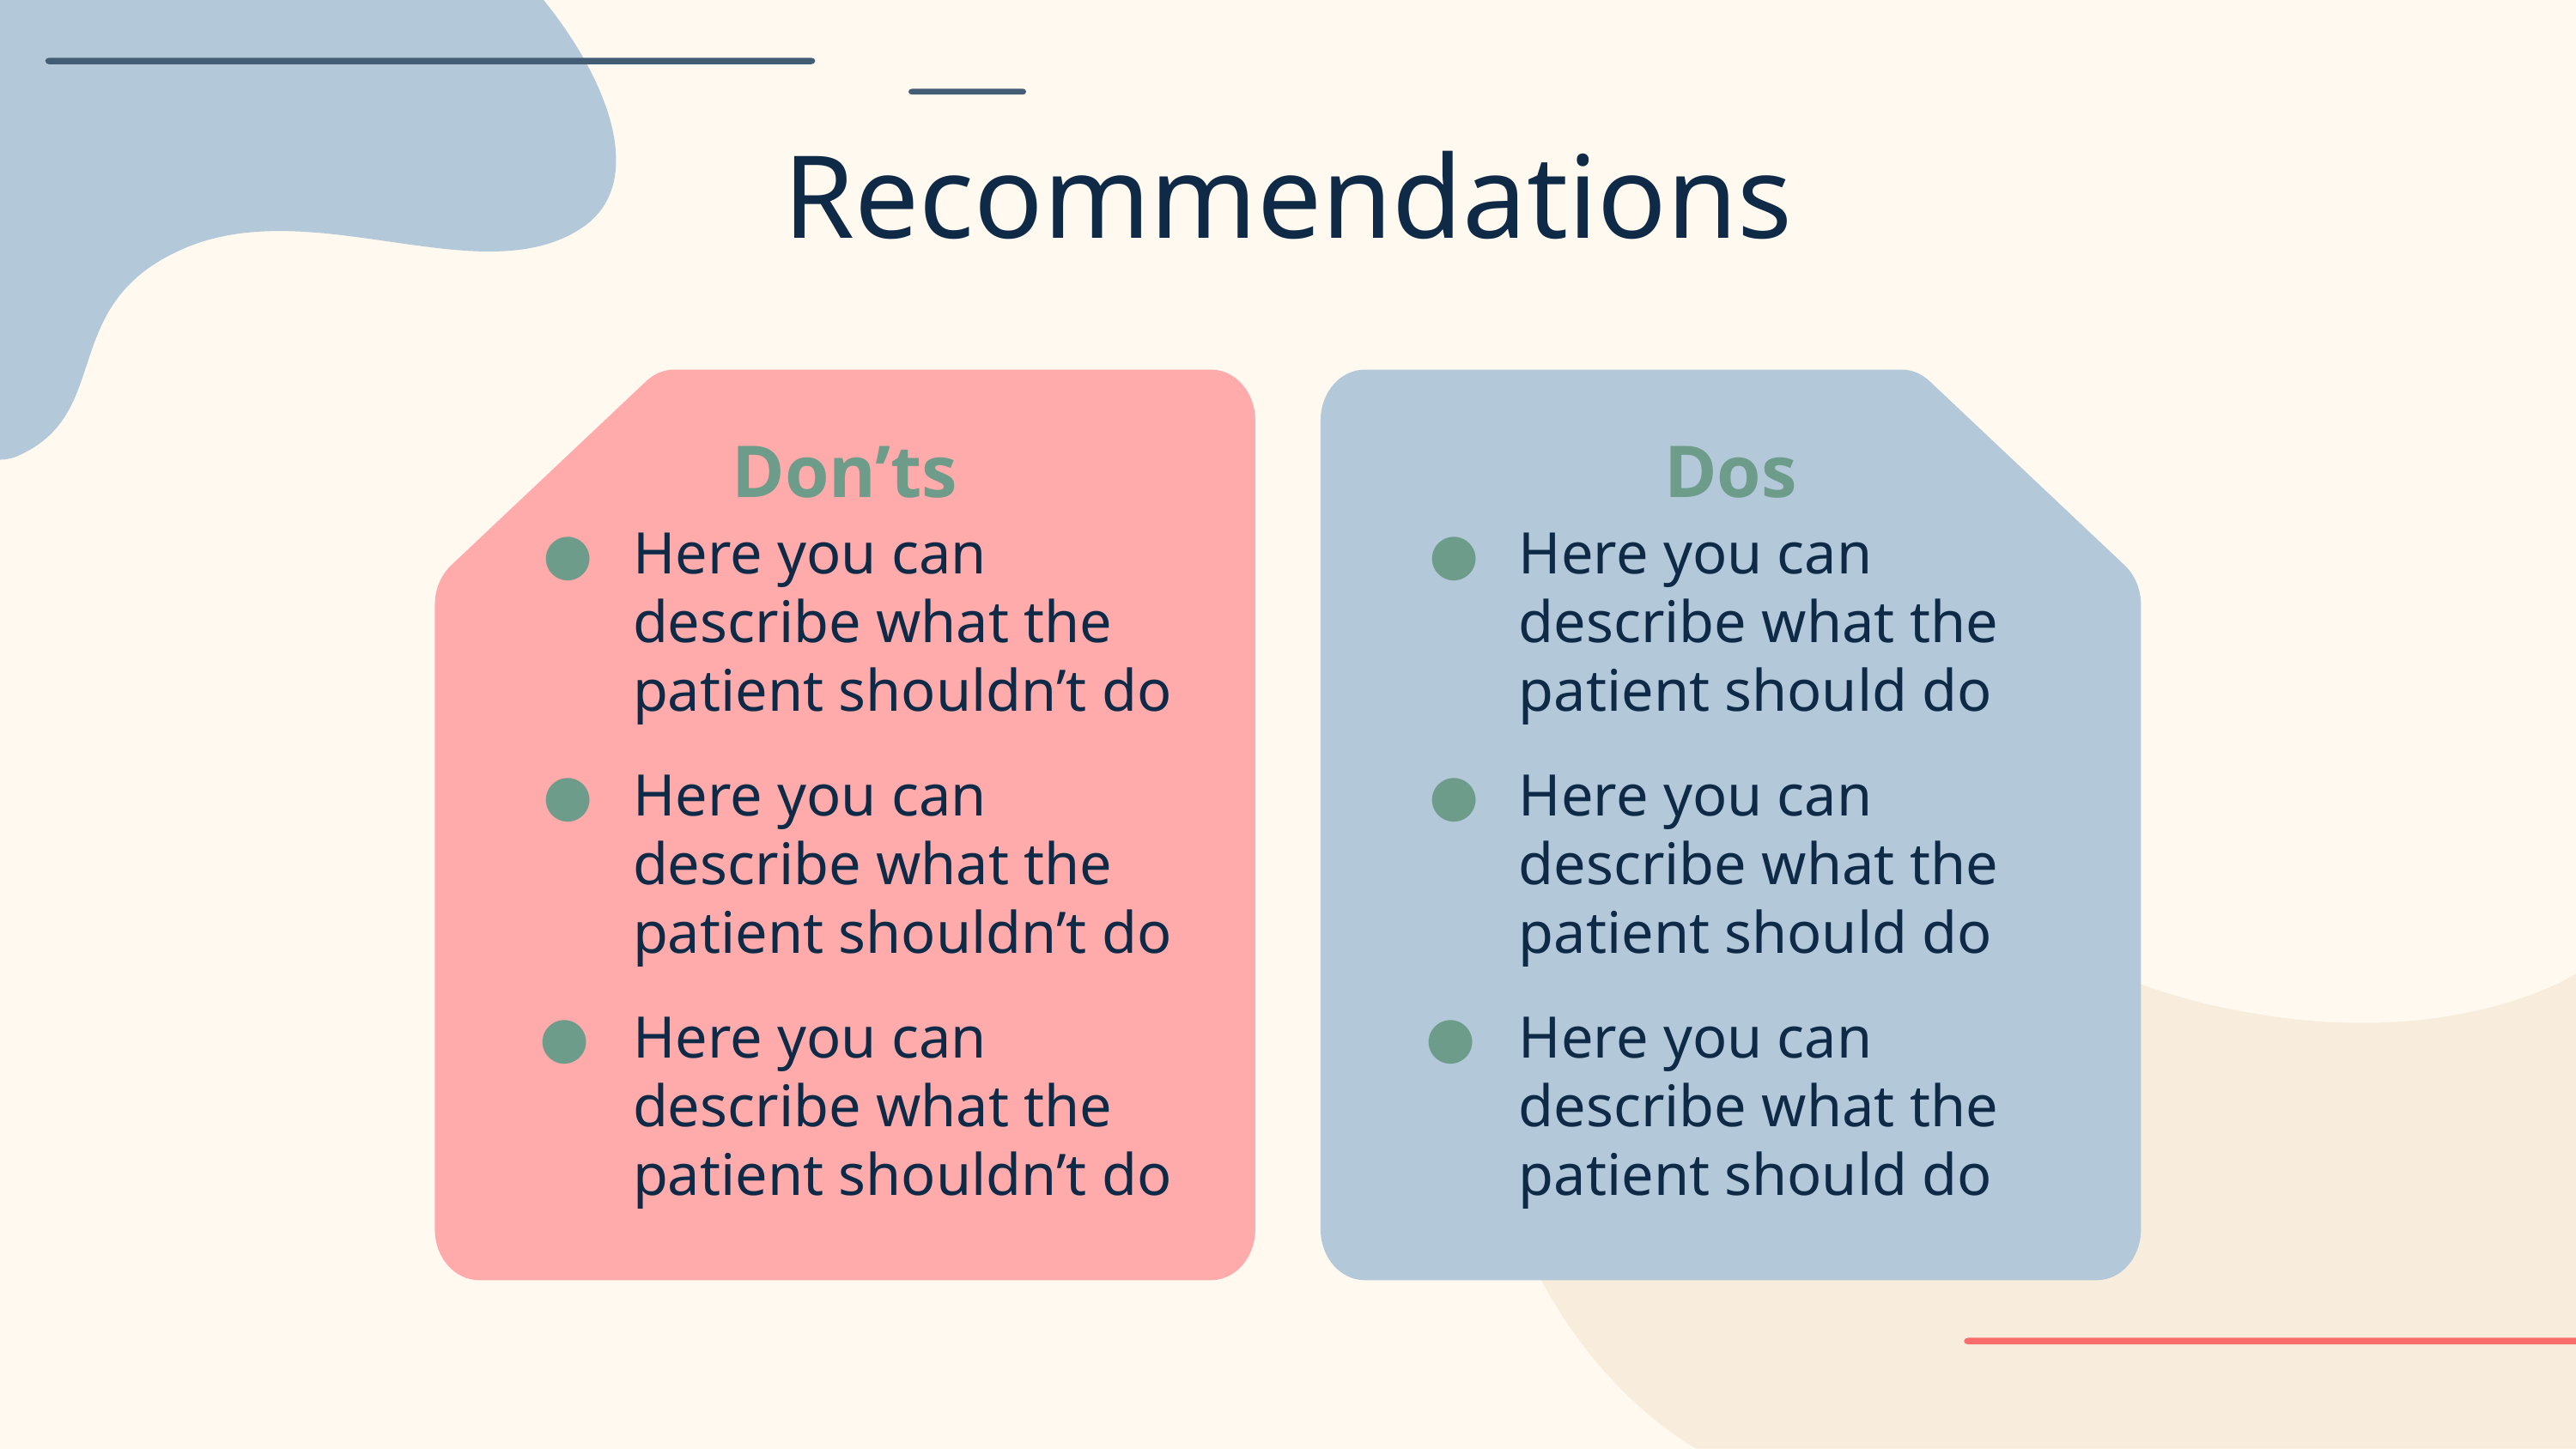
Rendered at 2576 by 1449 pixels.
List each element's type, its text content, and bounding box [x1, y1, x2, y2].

text_box [434, 369, 1255, 1281]
subtitle Here you can describe what the patient shouldn’t do Here you can describe what the patient shouldn’t do Here you can describe what the patient shouldn’t do [478, 491, 1212, 1240]
text_box [1320, 369, 2142, 1281]
subtitle Don’ts [478, 400, 1212, 491]
subtitle Dos [1364, 400, 2098, 491]
title Recommendations [204, 124, 2372, 286]
subtitle Here you can describe what the patient should do Here you can describe what the patient should do Here you can describe what the patient should do [1364, 491, 2098, 1240]
